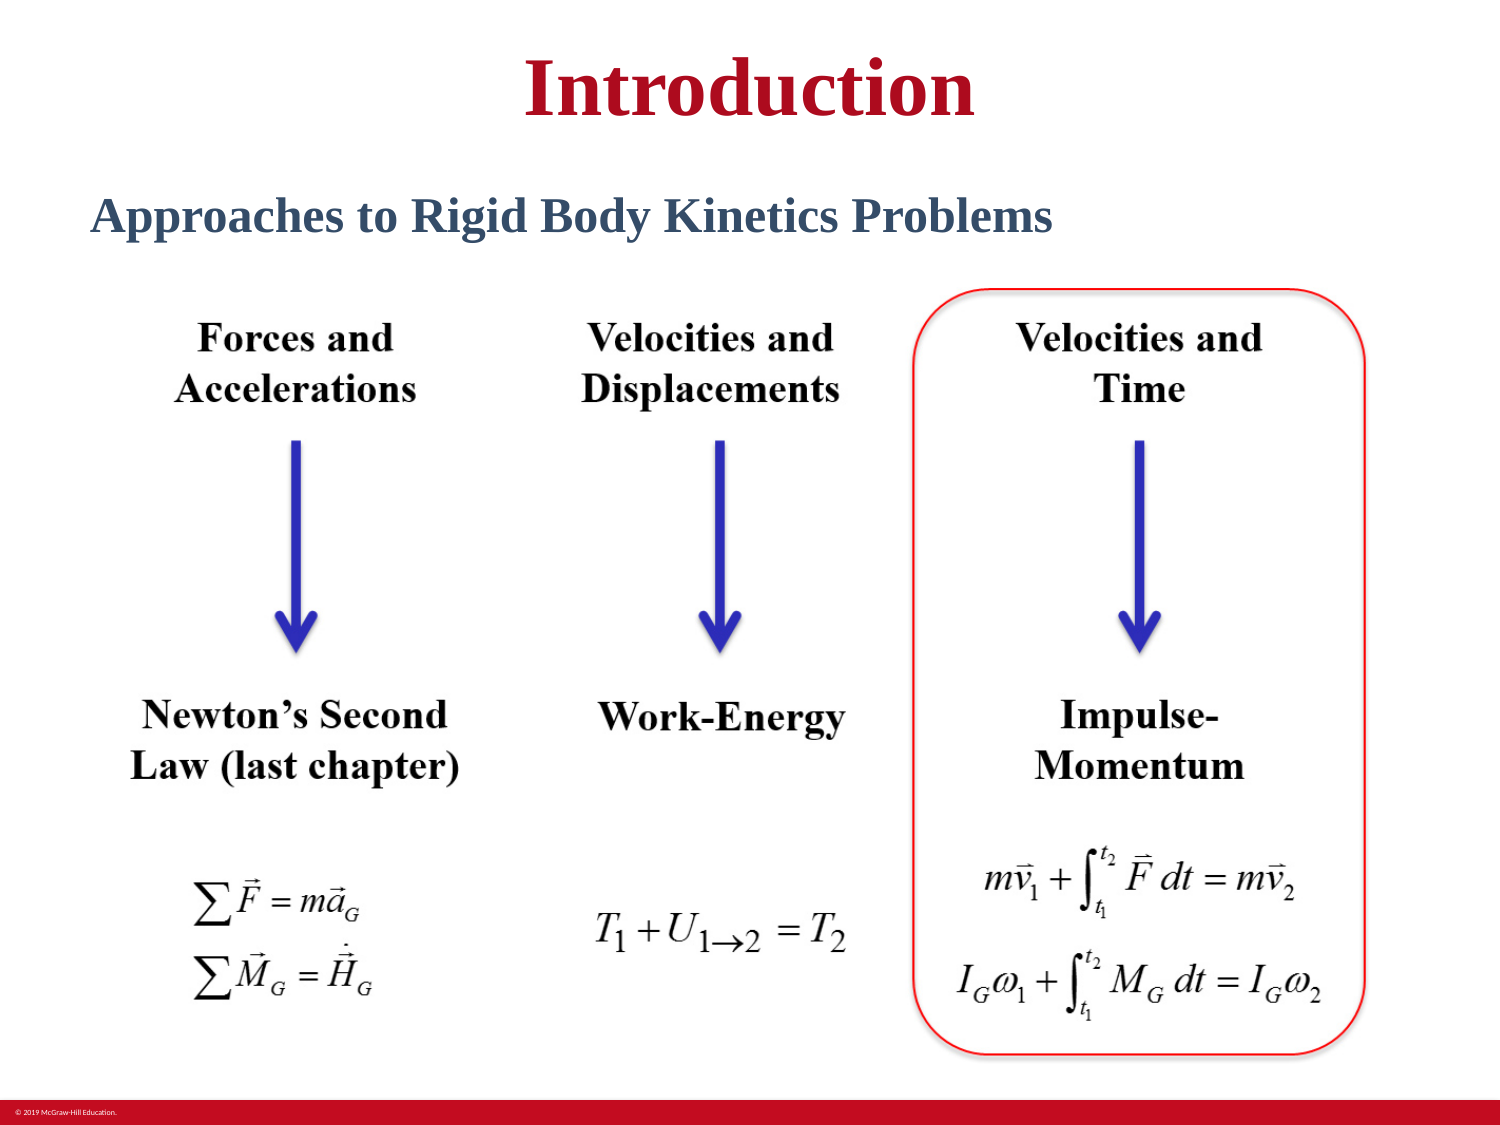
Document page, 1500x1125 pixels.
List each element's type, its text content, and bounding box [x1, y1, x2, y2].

picture [129, 287, 1370, 1064]
list Approaches to Rigid Body Kinetics Problems [75, 174, 1088, 250]
title Introduction [75, 24, 1425, 125]
